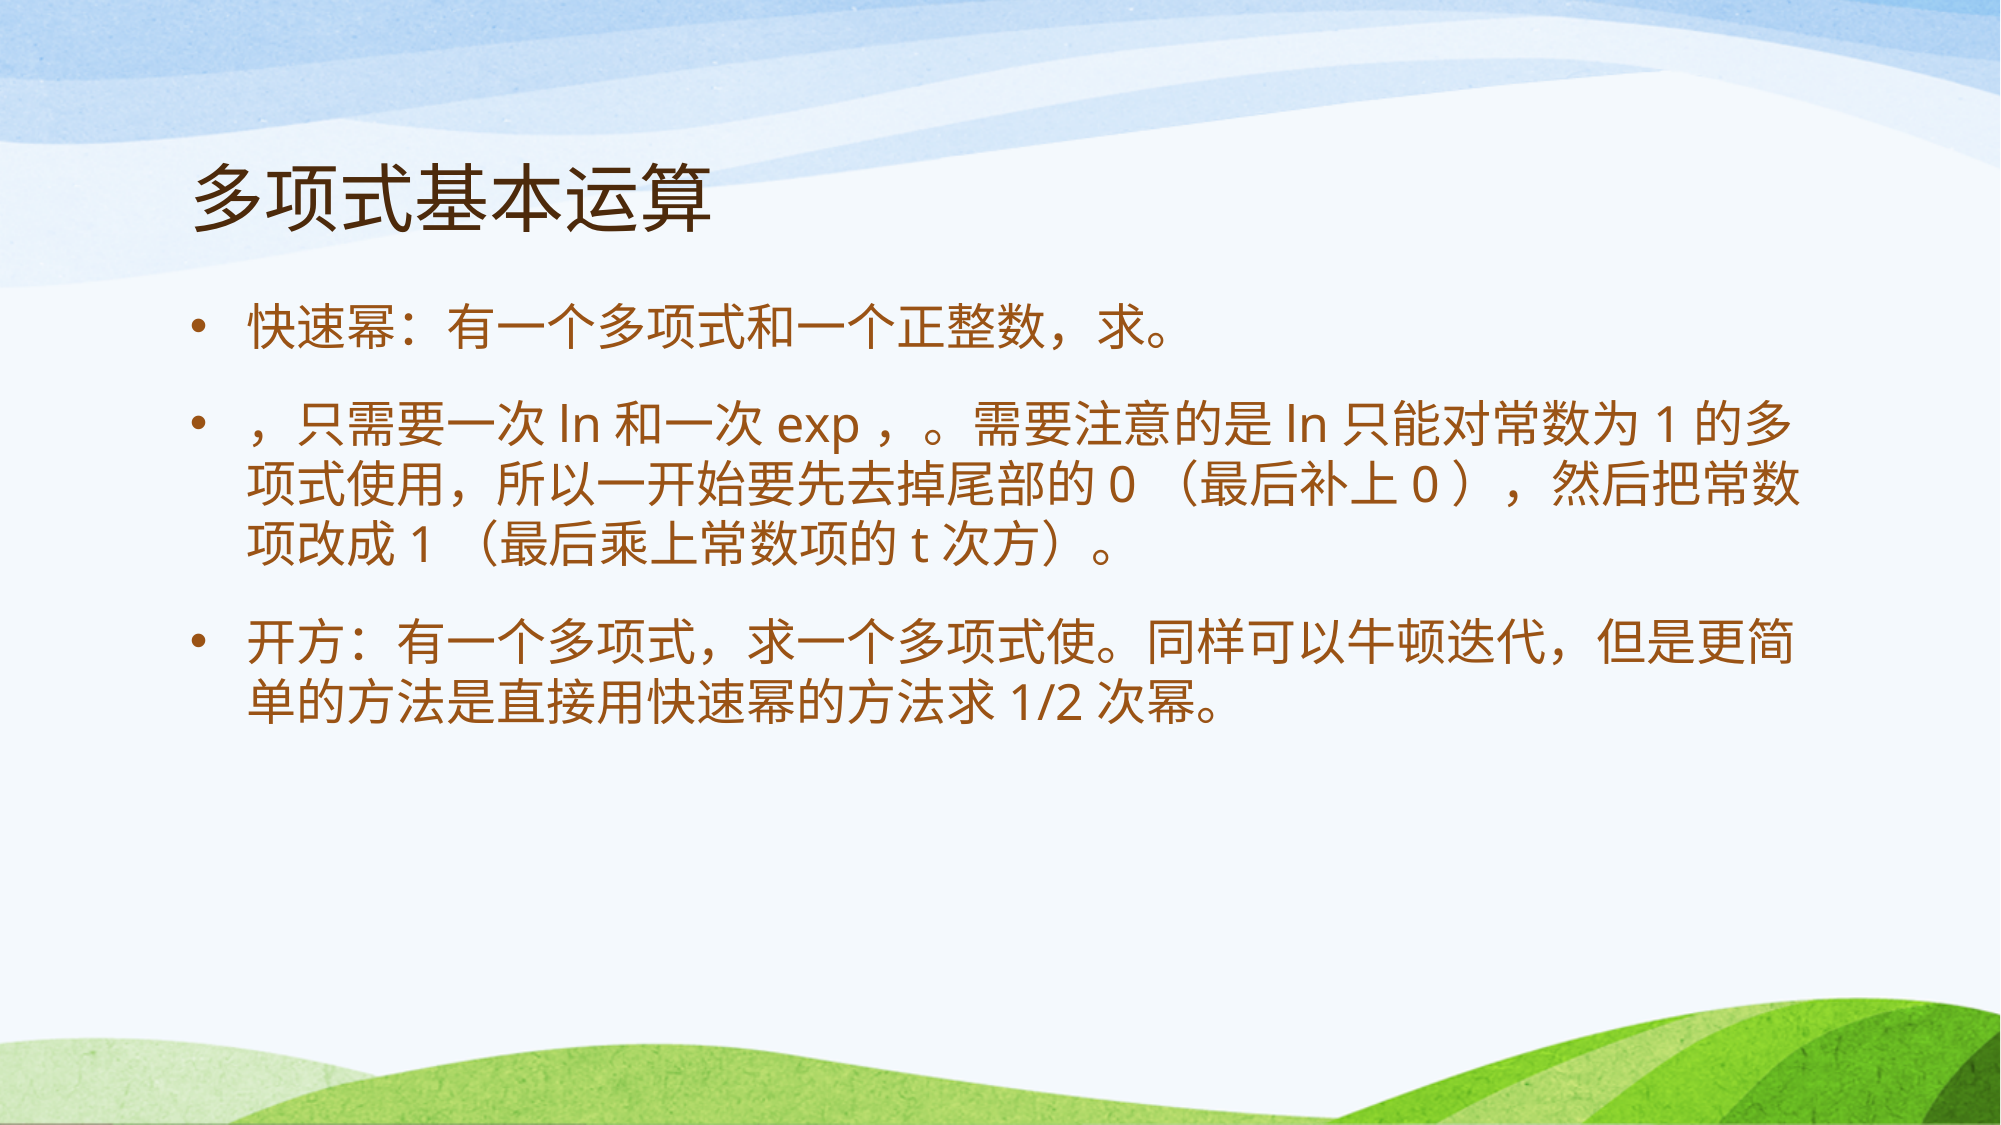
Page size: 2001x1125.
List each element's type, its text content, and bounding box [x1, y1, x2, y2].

title 多项式基本运算 [174, 50, 1825, 250]
picture [0, 0, 2001, 1125]
